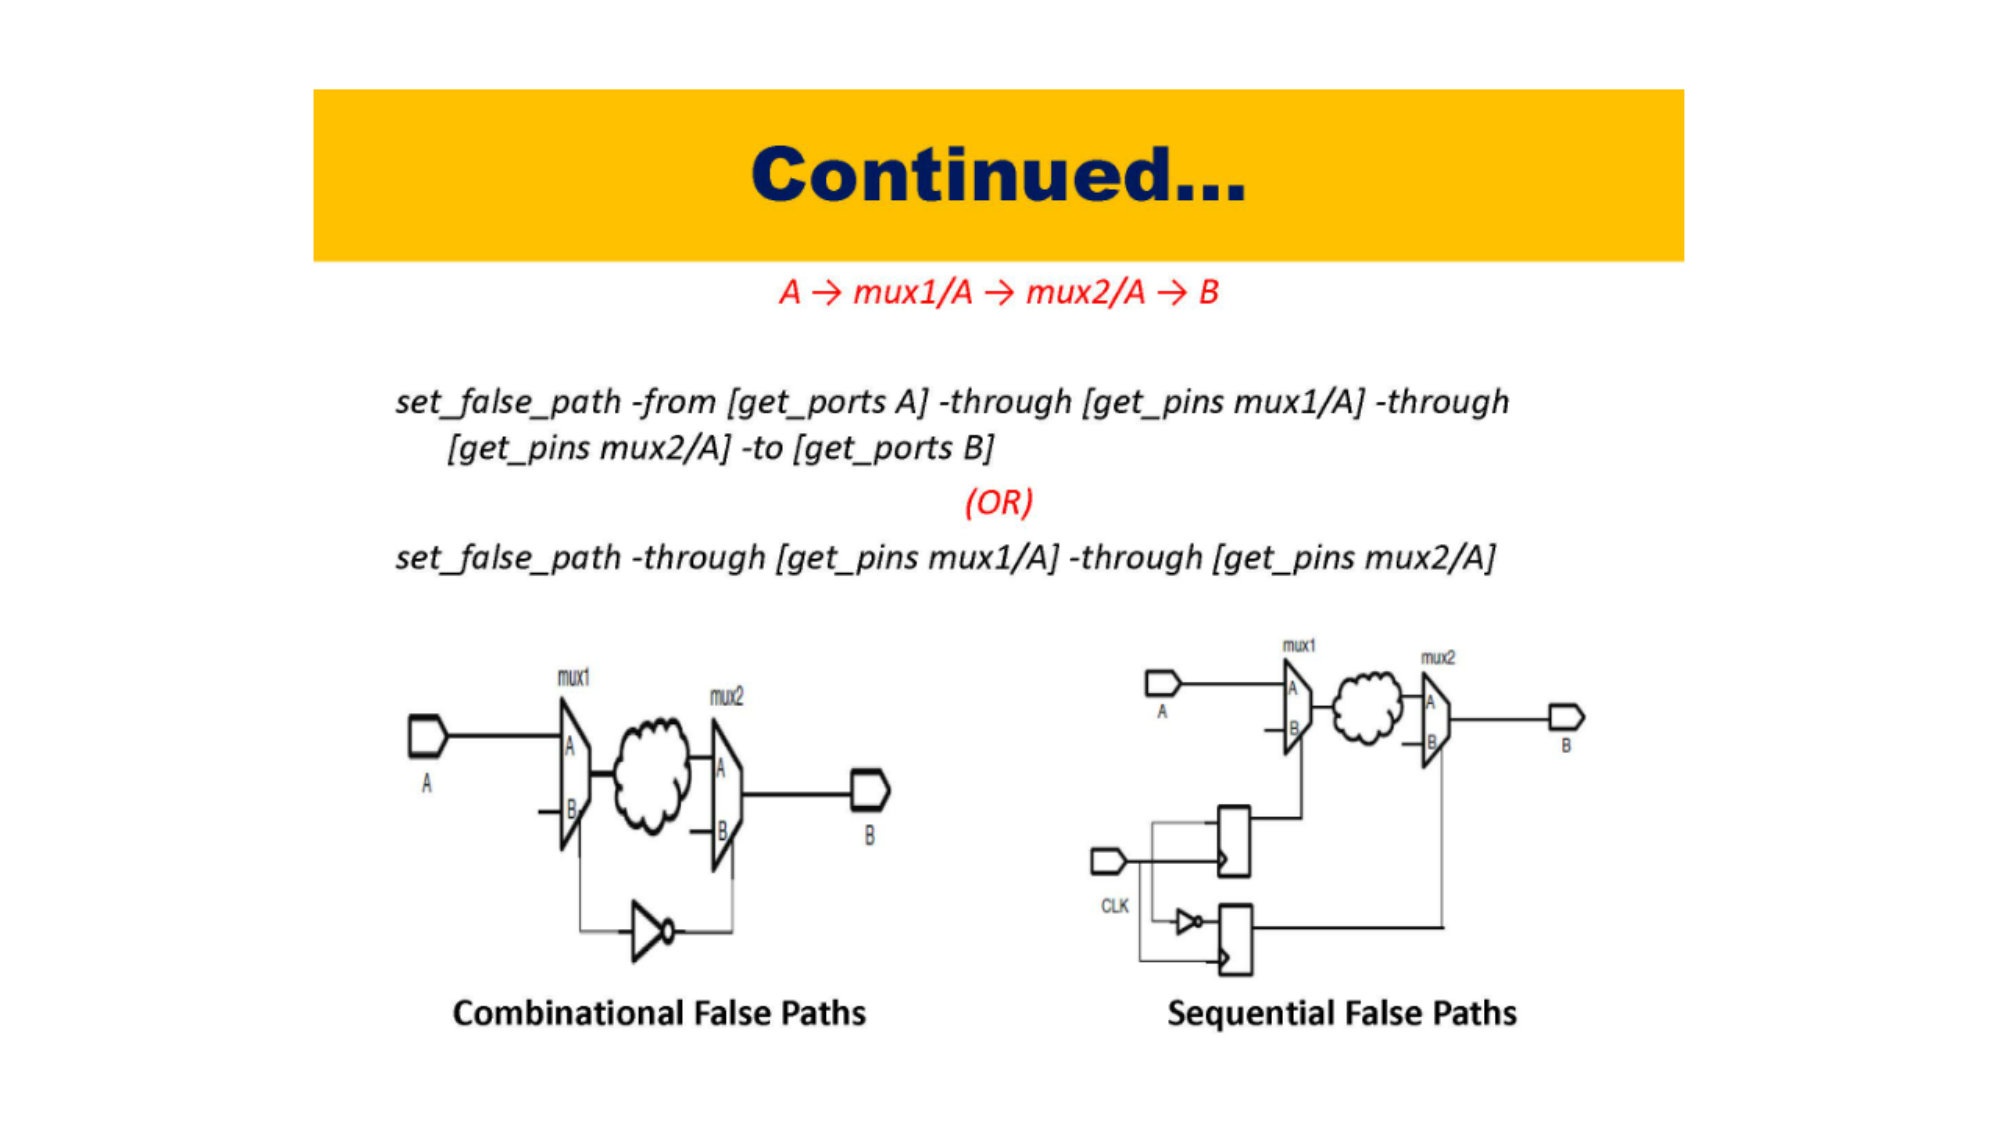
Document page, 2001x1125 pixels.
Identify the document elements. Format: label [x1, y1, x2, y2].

picture [281, 52, 1719, 1072]
